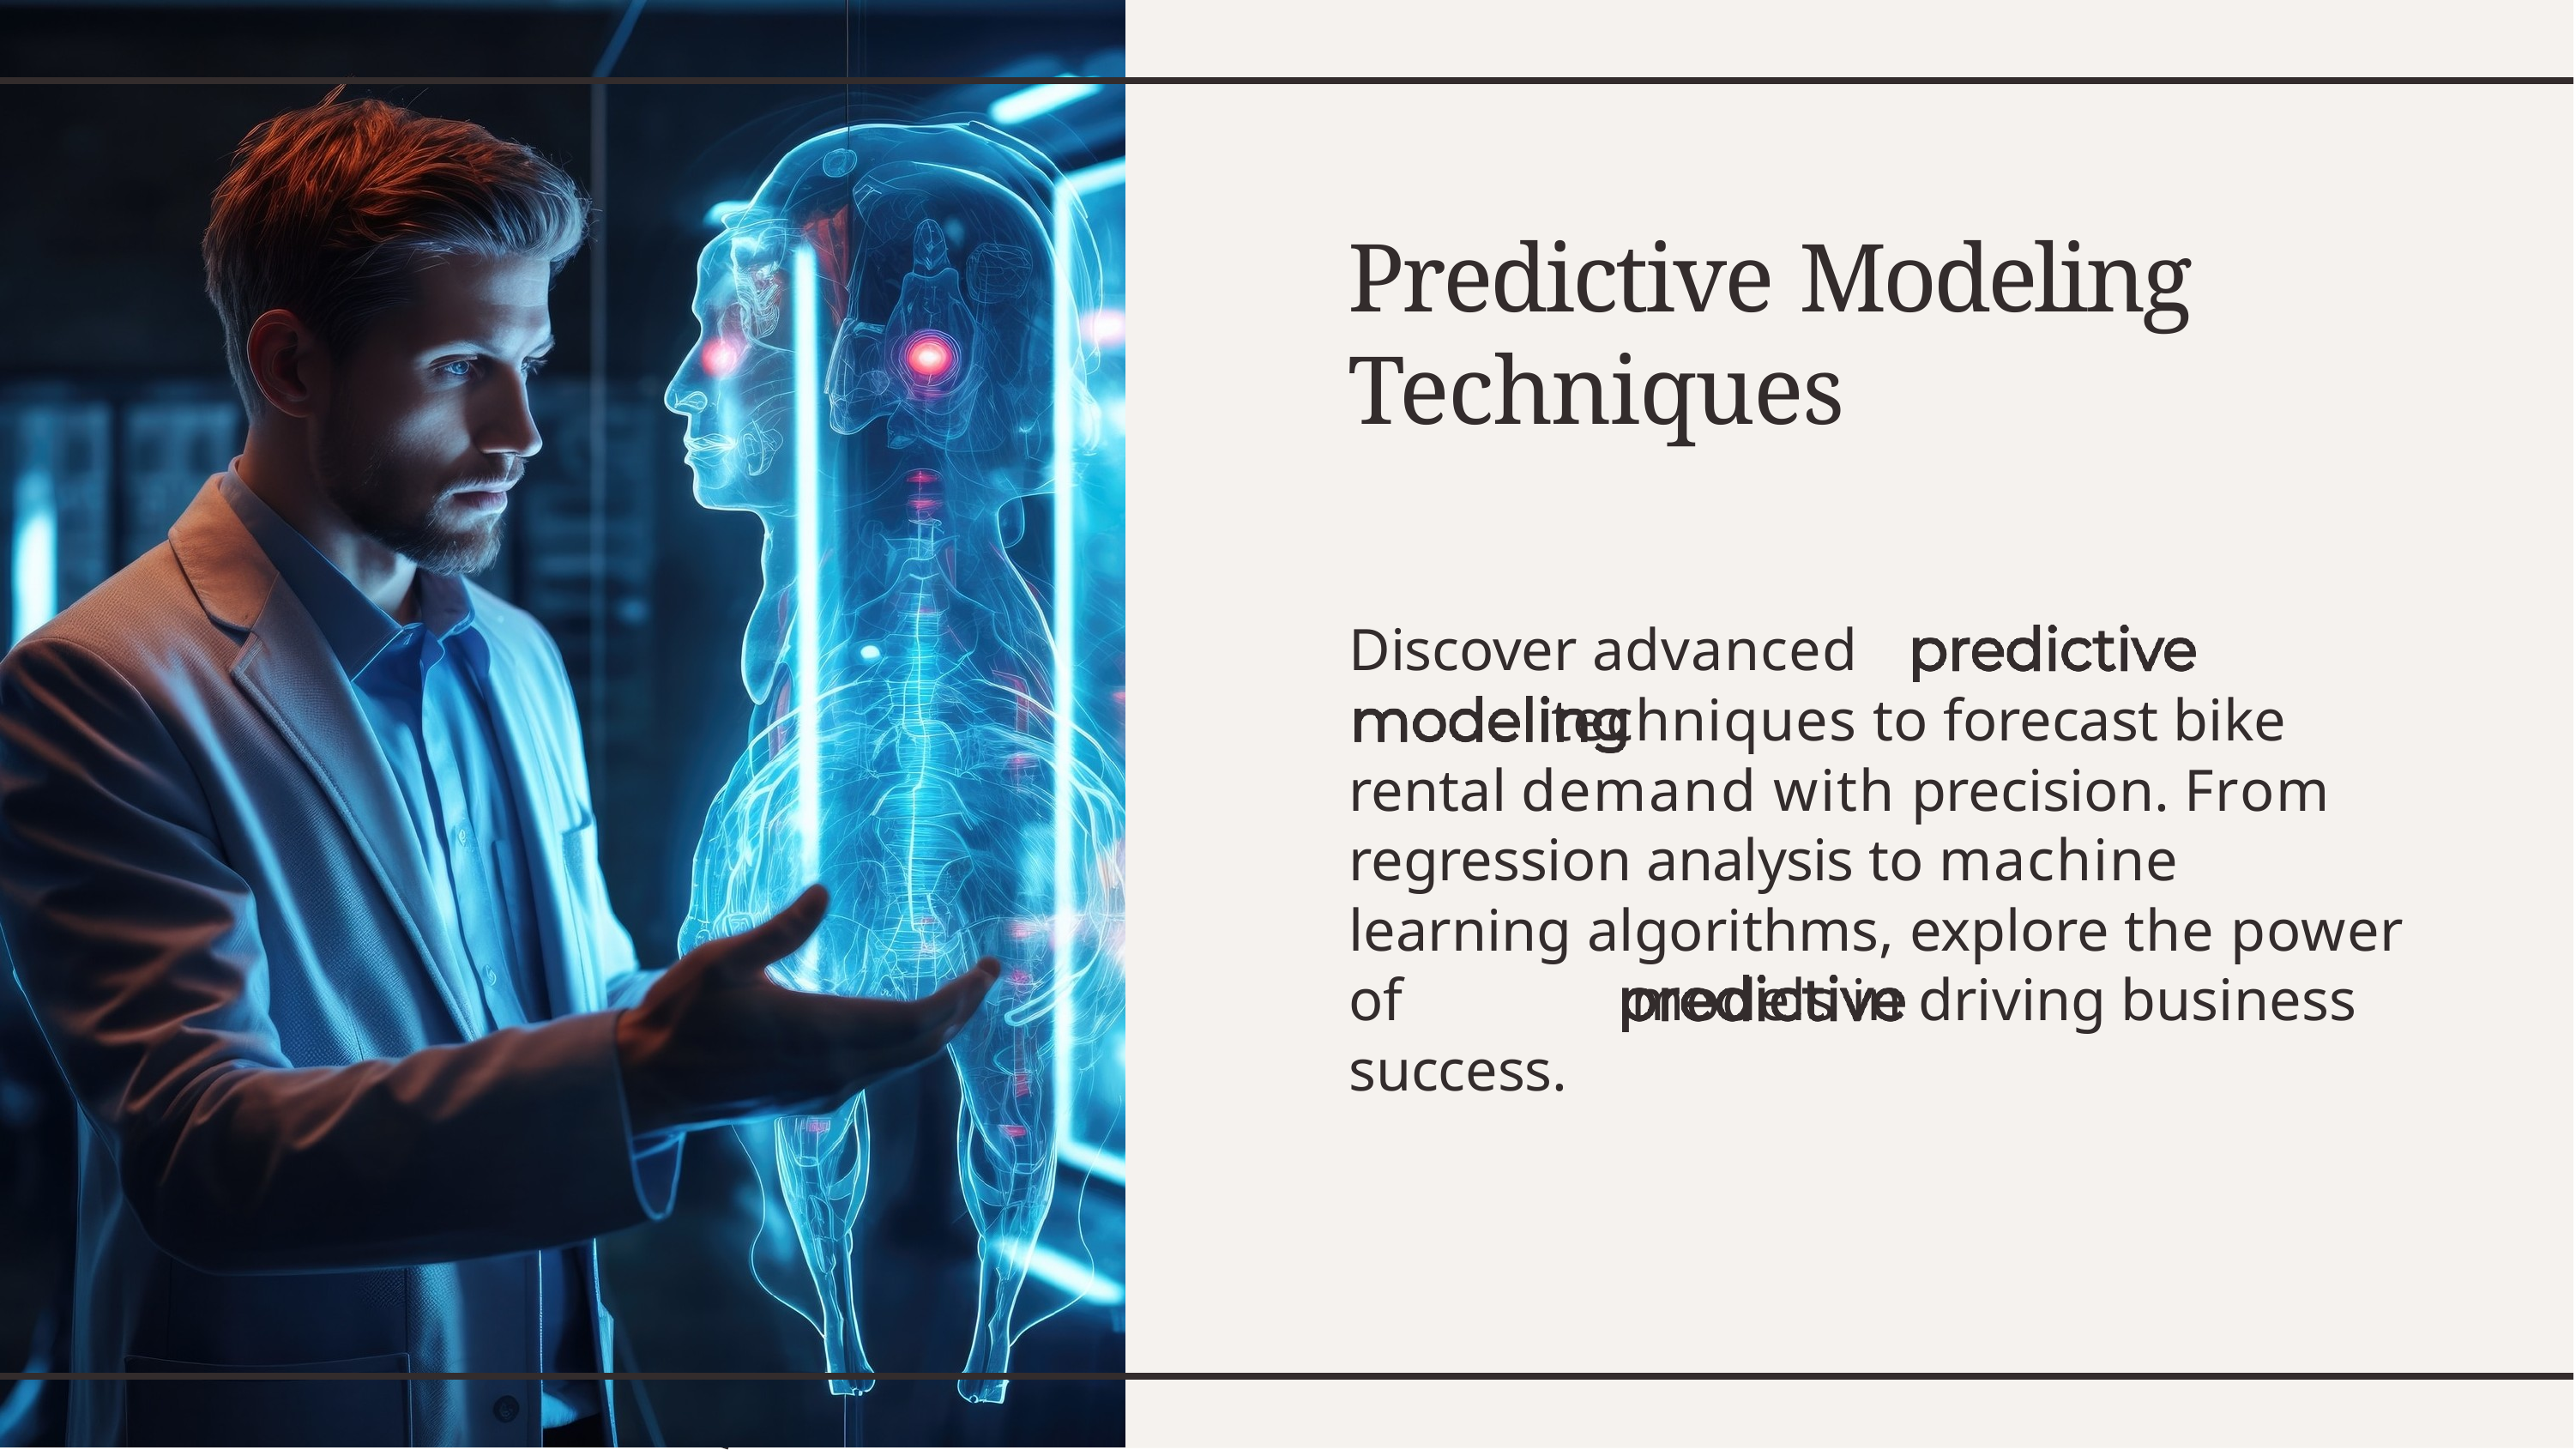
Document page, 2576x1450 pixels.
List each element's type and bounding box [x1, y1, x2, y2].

picture [1354, 696, 1626, 753]
text_box [0, 0, 2573, 1448]
picture [1913, 625, 2196, 682]
picture [1622, 975, 1905, 1032]
